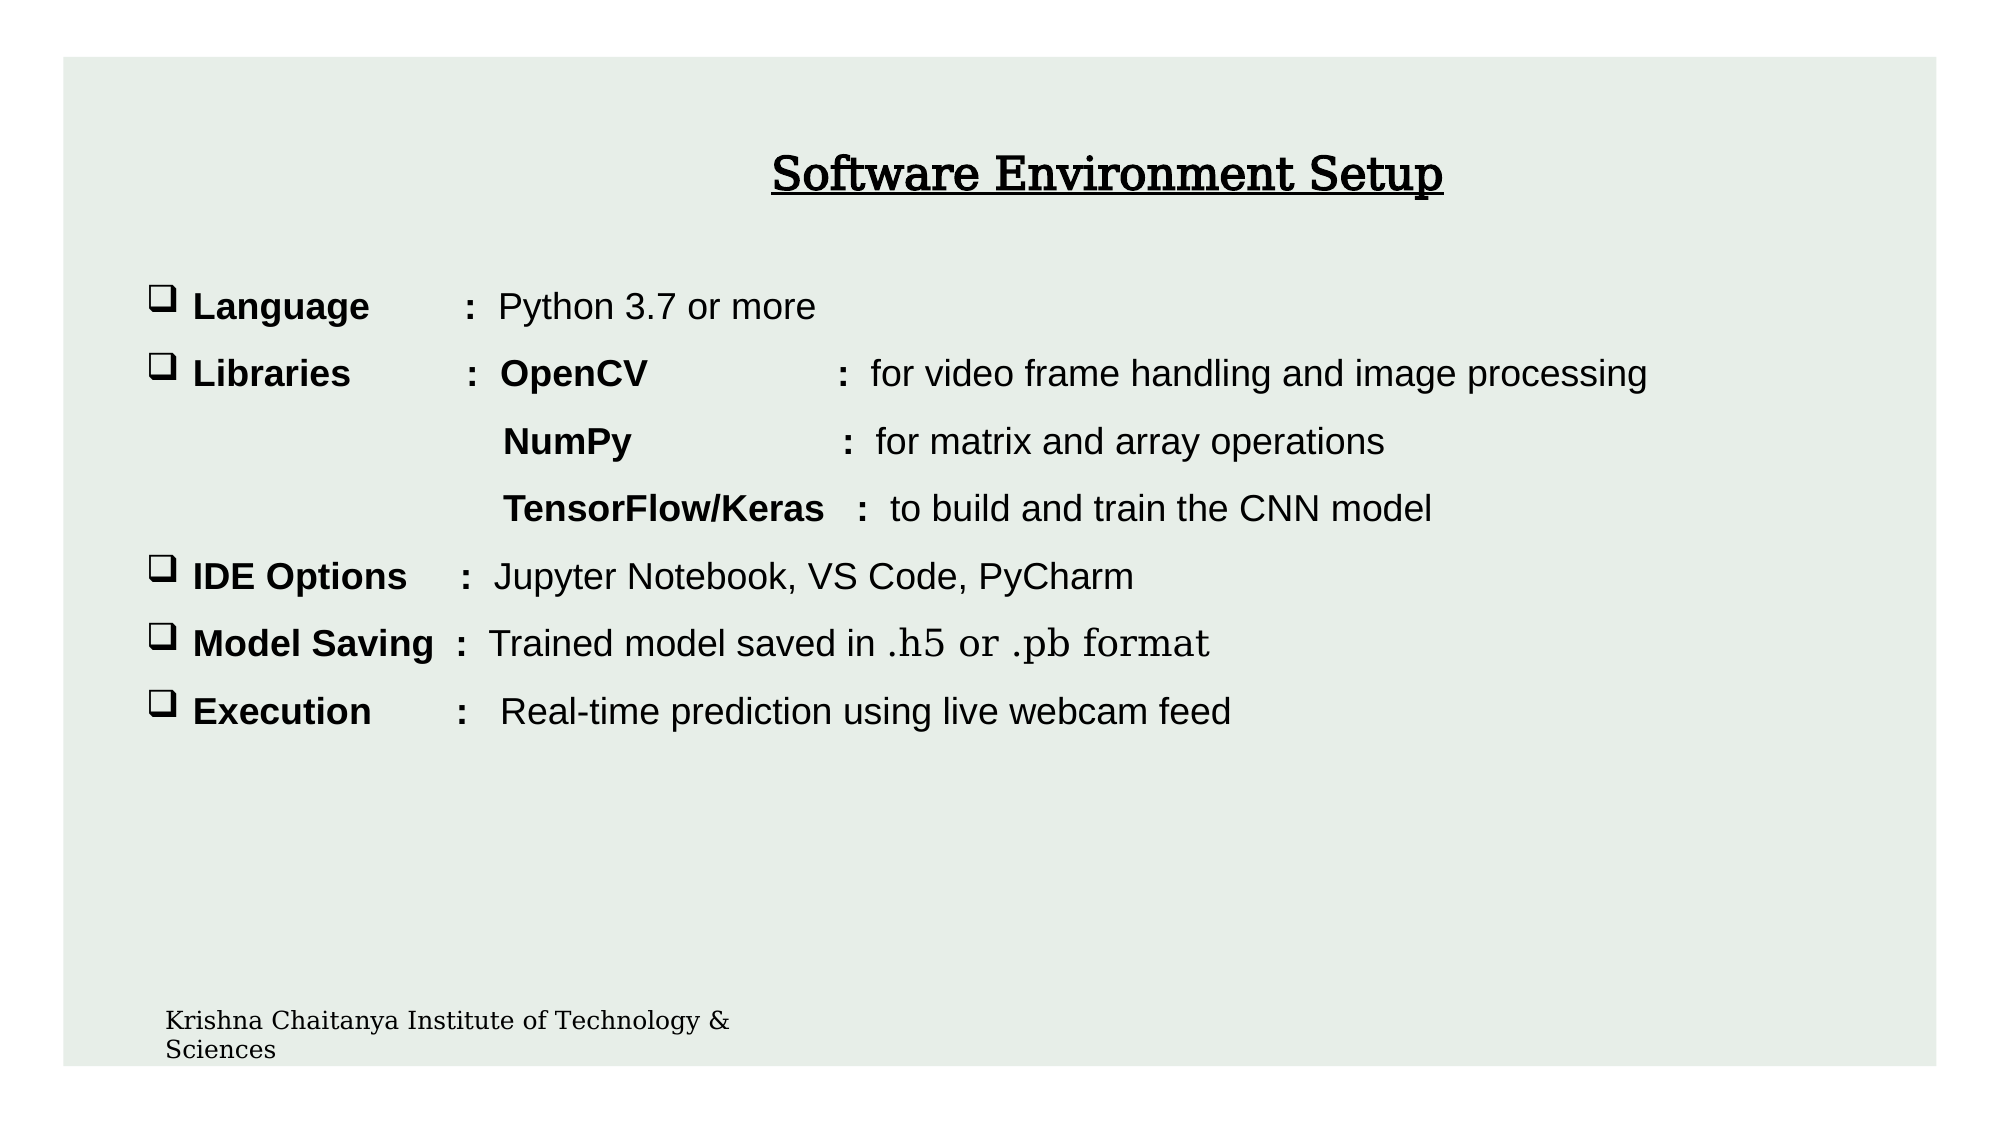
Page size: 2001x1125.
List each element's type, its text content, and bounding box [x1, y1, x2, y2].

text_box Software Environment Setup [756, 136, 1757, 207]
footer Krishna Chaitanya Institute of Technology & Sciences [150, 1004, 825, 1064]
text_box Language : Python 3.7 or more Libraries : OpenCV : for video frame handling and image processing NumPy : for matrix and array operations TensorFlow/Keras : to build and train the CNN model IDE Options : Jupyter Notebook, VS Code, PyCharm Model Saving : Trained model saved in .h5 or .pb format Execution : Real-time prediction using live webcam feed [131, 251, 1825, 807]
